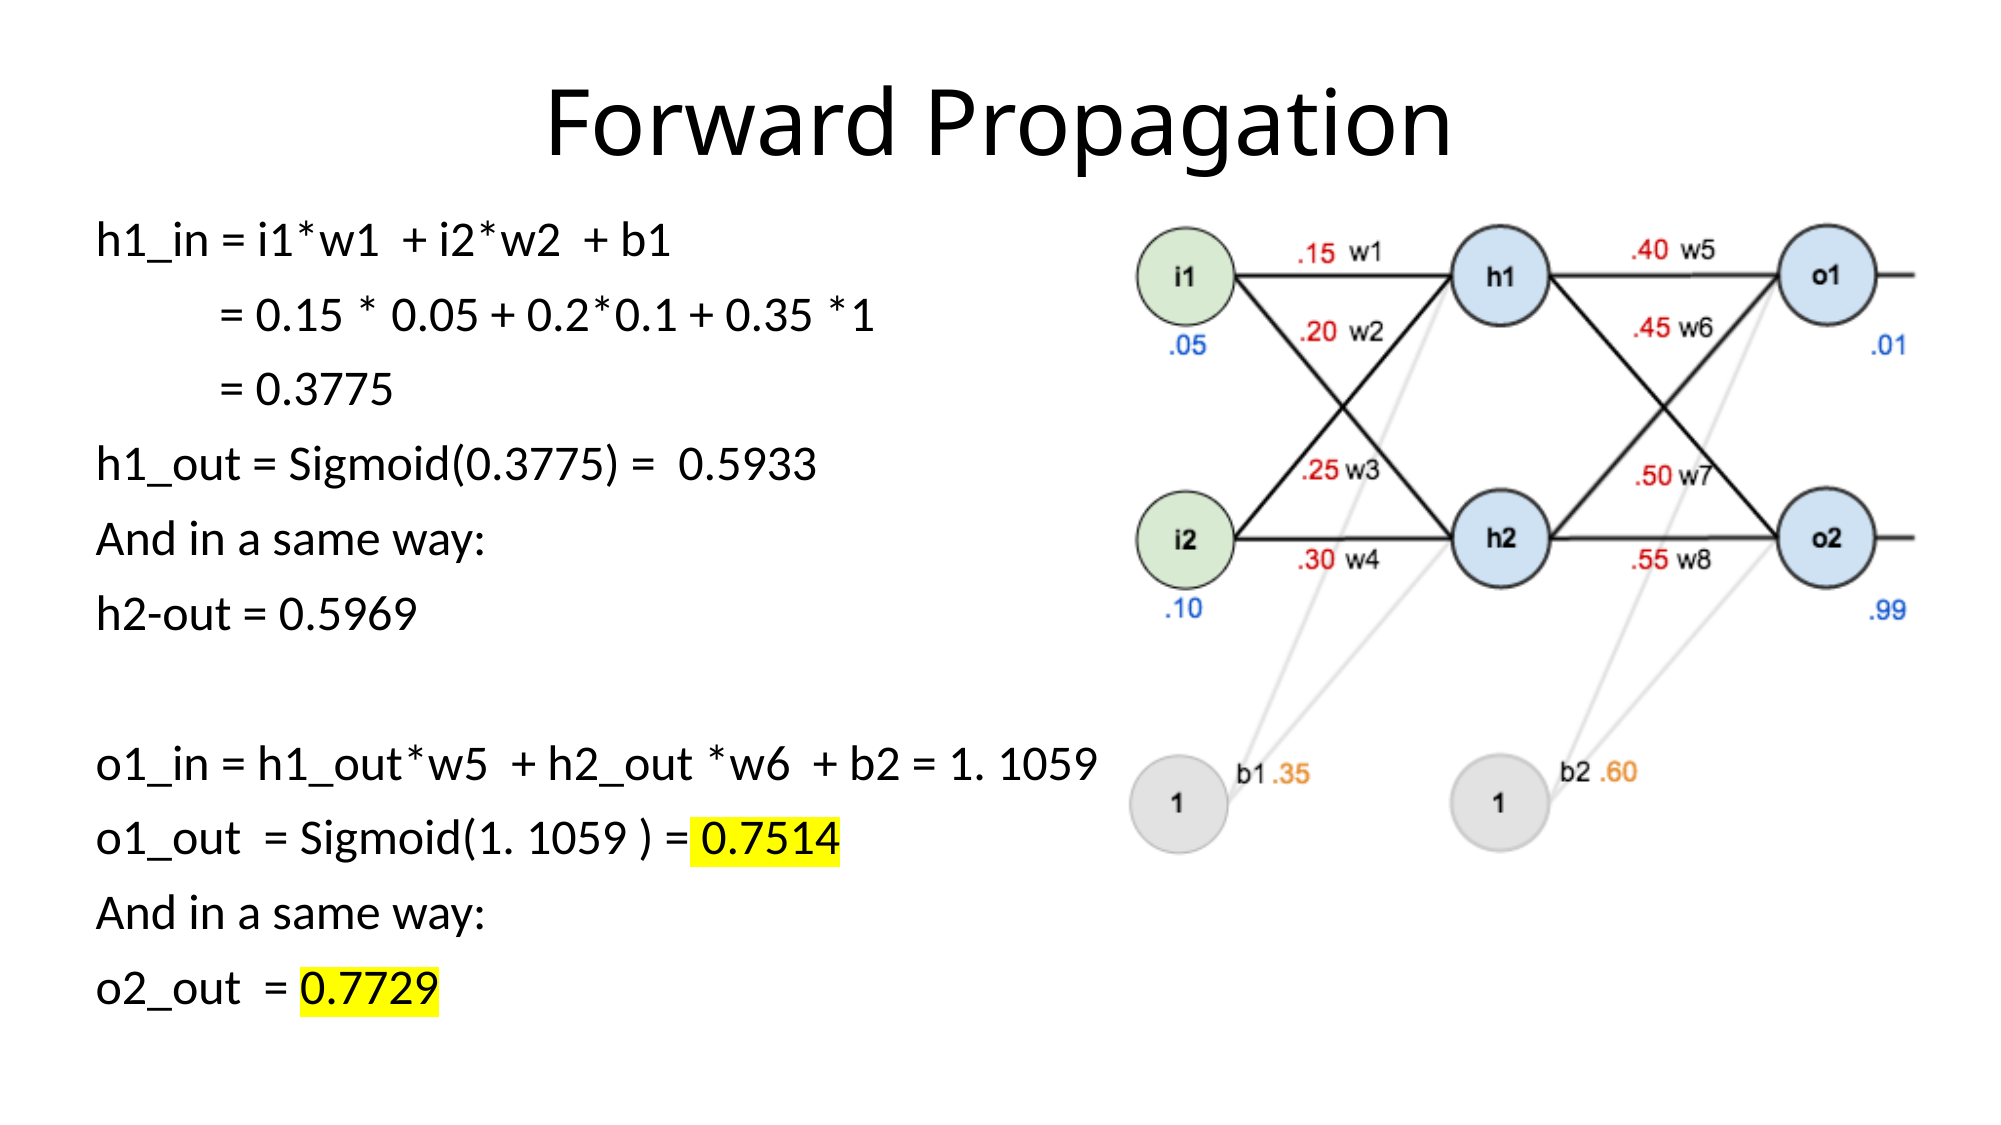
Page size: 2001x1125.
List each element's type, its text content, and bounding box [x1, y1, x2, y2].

picture [1112, 168, 1962, 891]
title Forward Propagation [137, 16, 1863, 205]
list h1_in = i1*w1 + i2*w2 + b1 = 0.15 * 0.05 + 0.2*0.1 + 0.35 *1 = 0.3775 h1_out = Sigmoid(0.3775) = 0.5933 And in a same way: h2-out = 0.5969 o1_in = h1_out*w5 + h2_out *w6 + b2 = 1. 1059 o1_out = Sigmoid(1. 1059 ) = 0.7514 And in a same way: o2_out = 0.7729 [80, 205, 1806, 920]
